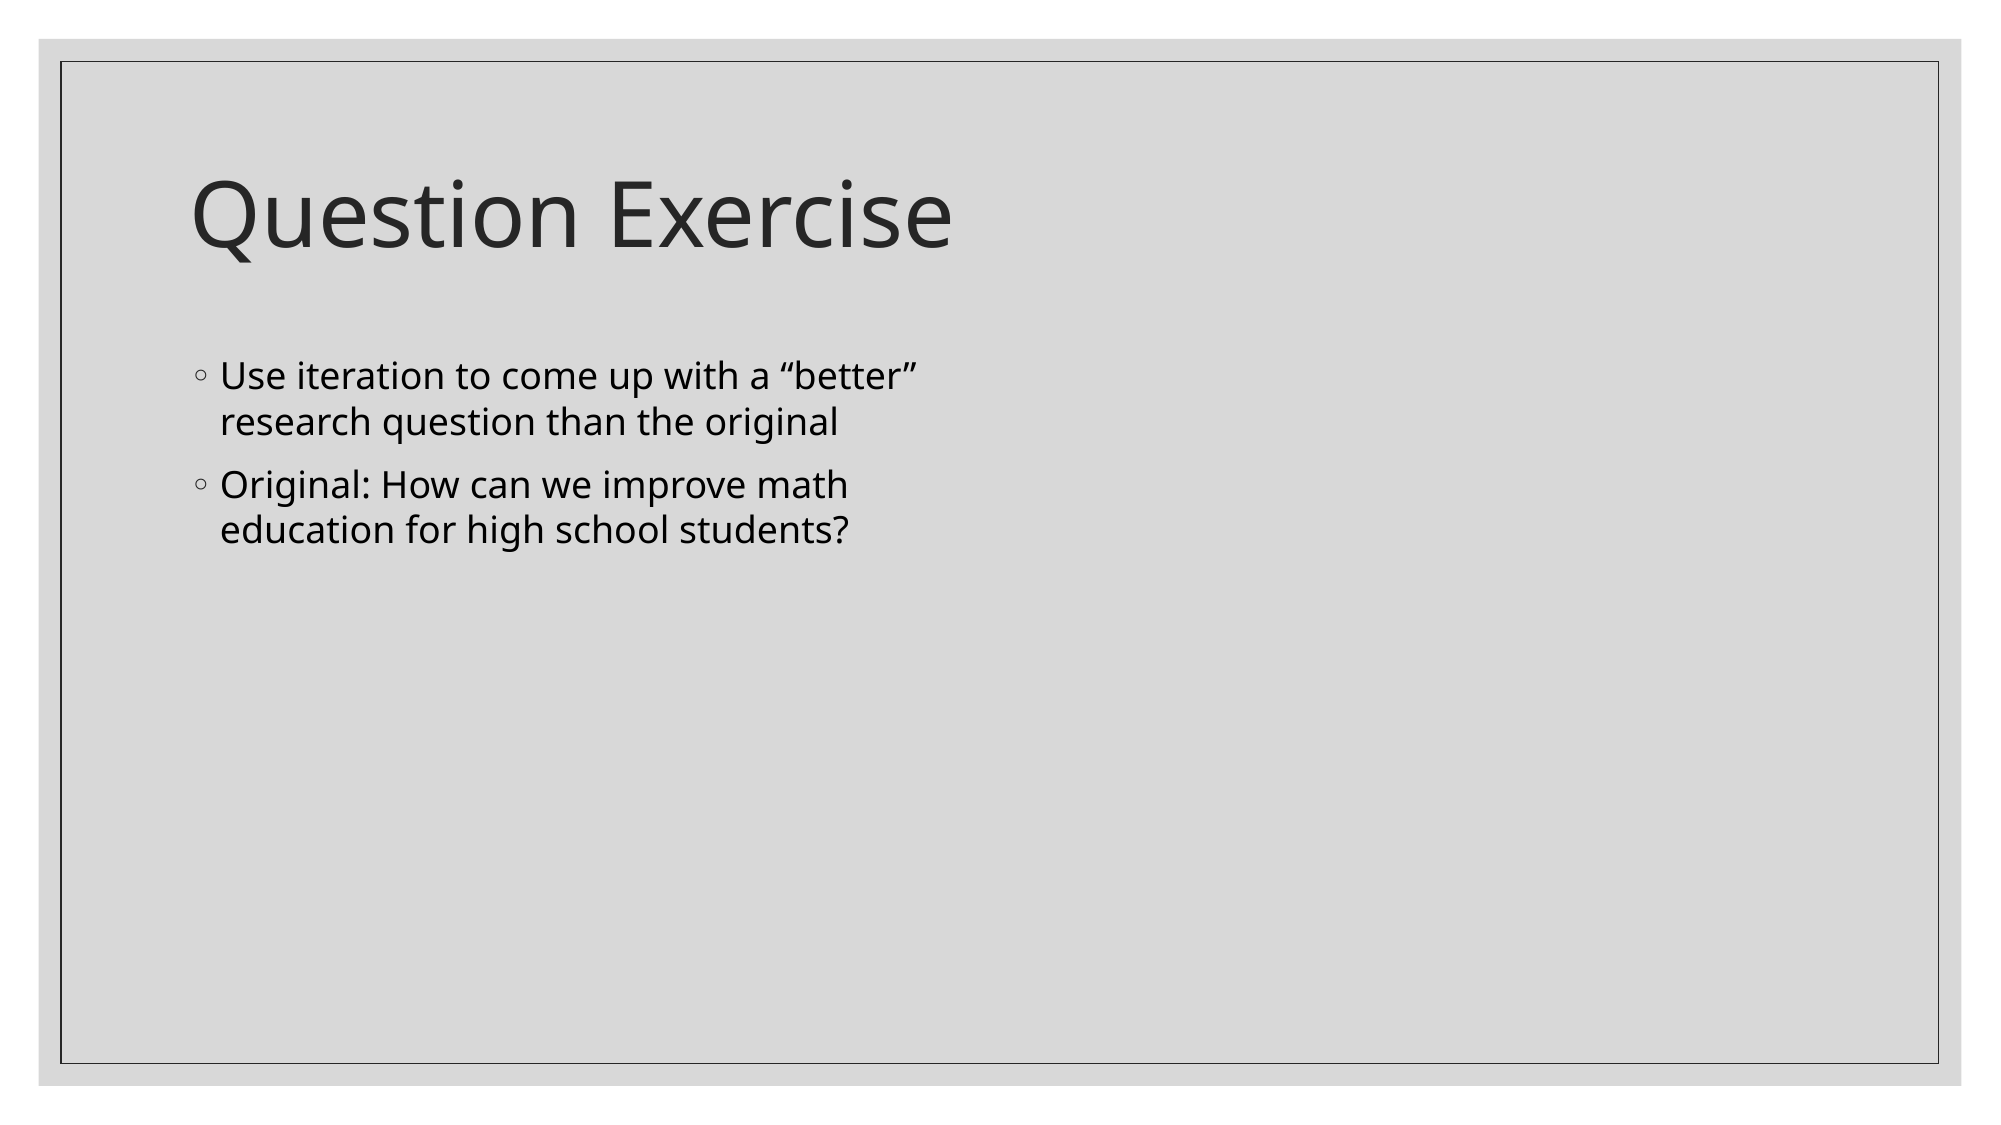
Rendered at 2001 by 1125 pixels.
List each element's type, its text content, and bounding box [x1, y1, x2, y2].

title Question Exercise [174, 105, 1825, 331]
list Use iteration to come up with a “better” research question than the original Original: How can we improve math education for high school students? [174, 345, 940, 960]
